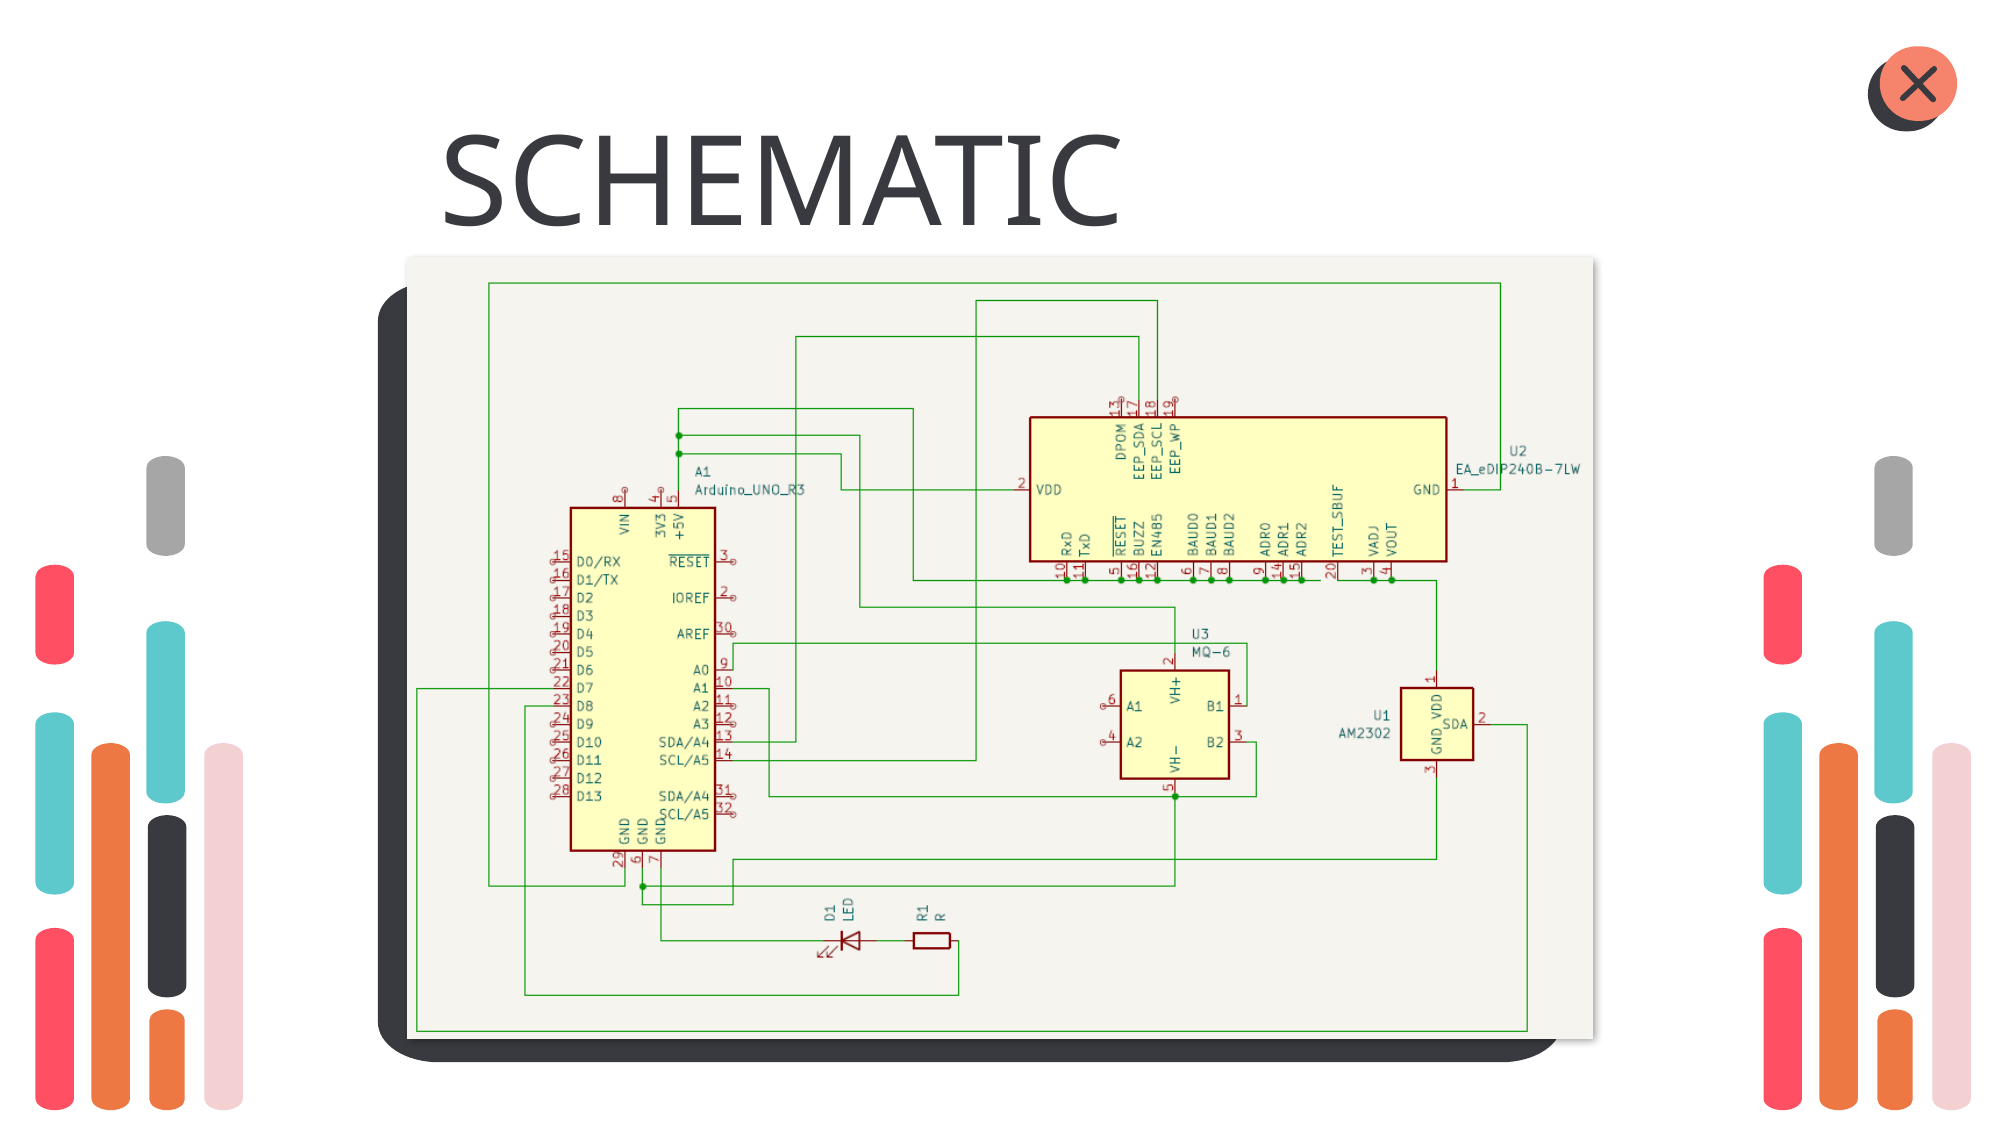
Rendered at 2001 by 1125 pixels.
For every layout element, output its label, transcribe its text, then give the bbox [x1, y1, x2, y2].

picture [407, 257, 1593, 1039]
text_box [1523, 662, 2000, 904]
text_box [377, 254, 1563, 1063]
text_box SCHEMATIC DIAGRAM [439, 70, 1501, 254]
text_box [1854, 18, 1971, 149]
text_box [0, 662, 377, 904]
